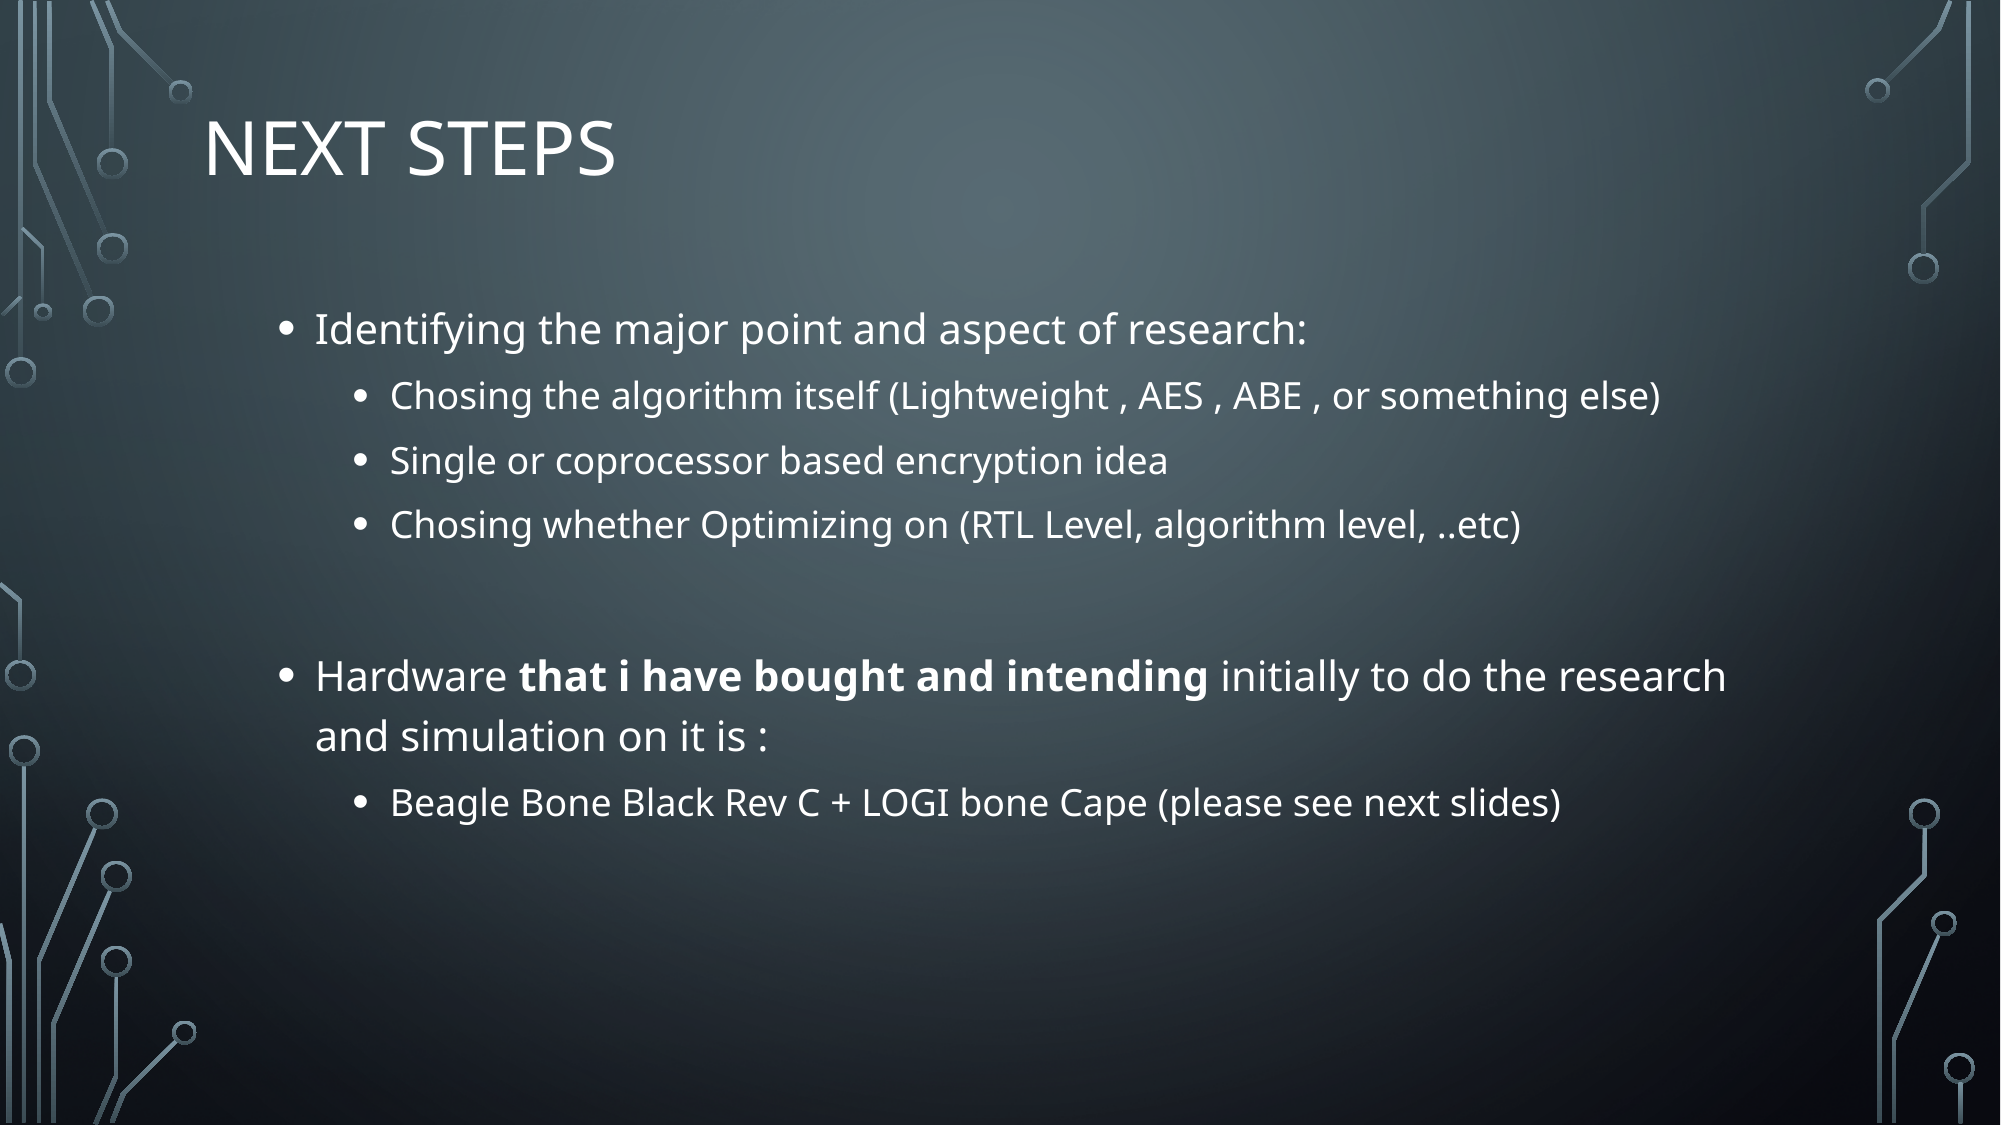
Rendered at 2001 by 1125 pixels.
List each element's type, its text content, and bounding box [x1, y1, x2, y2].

title Next Steps [187, 30, 1813, 224]
list Identifying the major point and aspect of research: Chosing the algorithm itself (Lightweight , AES , ABE , or something else) Single or coprocessor based encryption idea Chosing whether Optimizing on (RTL Level, algorithm level, ..etc) Hardware that i have bought and intending initially to do the research and simulation on it is : Beagle Bone Black Rev C + LOGI bone Cape (please see next slides) [187, 224, 1813, 950]
